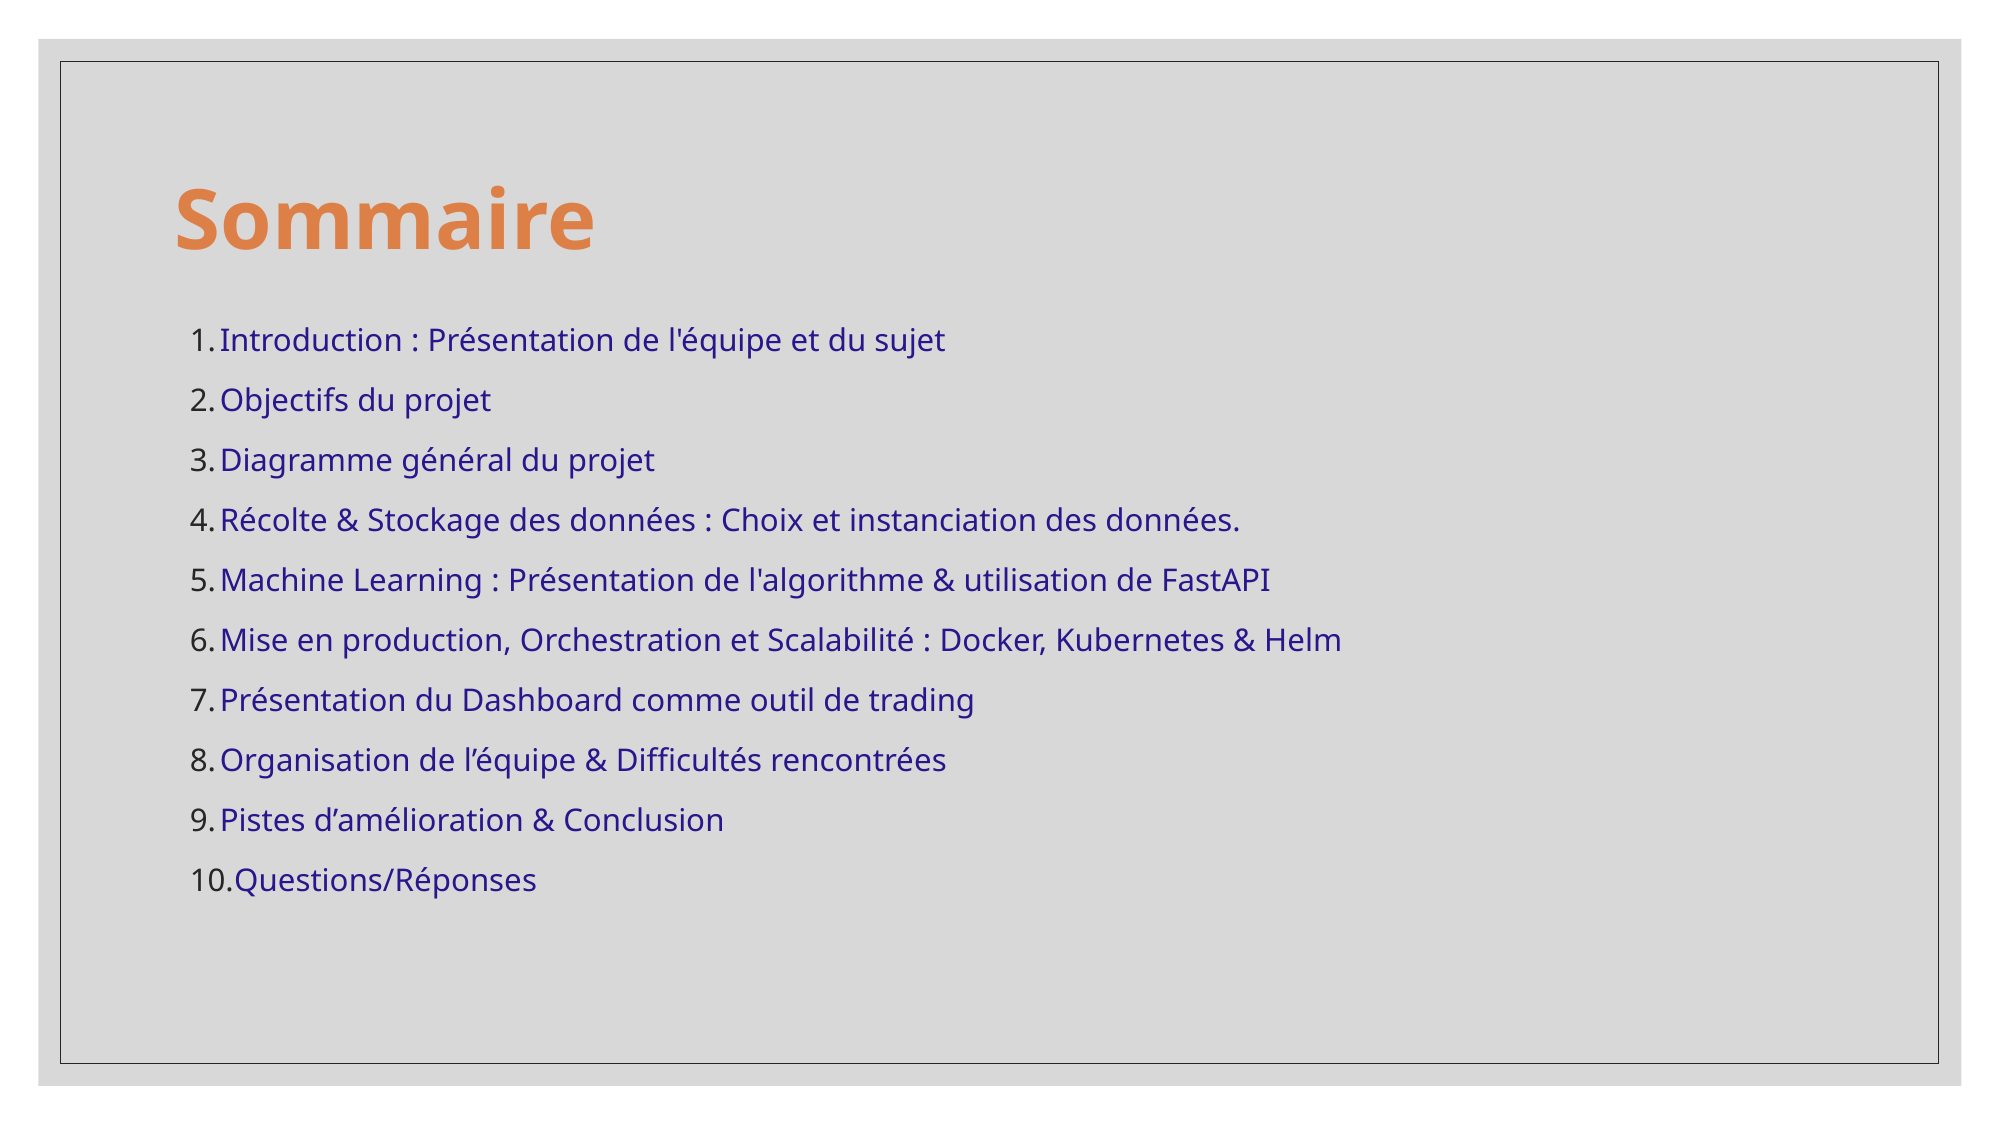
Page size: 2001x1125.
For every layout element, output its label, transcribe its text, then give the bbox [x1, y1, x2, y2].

list Introduction : Présentation de l'équipe et du sujet Objectifs du projet Diagramme général du projet Récolte & Stockage des données : Choix et instanciation des données. Machine Learning : Présentation de l'algorithme & utilisation de FastAPI Mise en production, Orchestration et Scalabilité : Docker, Kubernetes & Helm Présentation du Dashboard comme outil de trading Organisation de l’équipe & Difficultés rencontrées Pistes d’amélioration & Conclusion Questions/Réponses [174, 335, 1825, 977]
text_box Sommaire [174, 110, 1825, 335]
